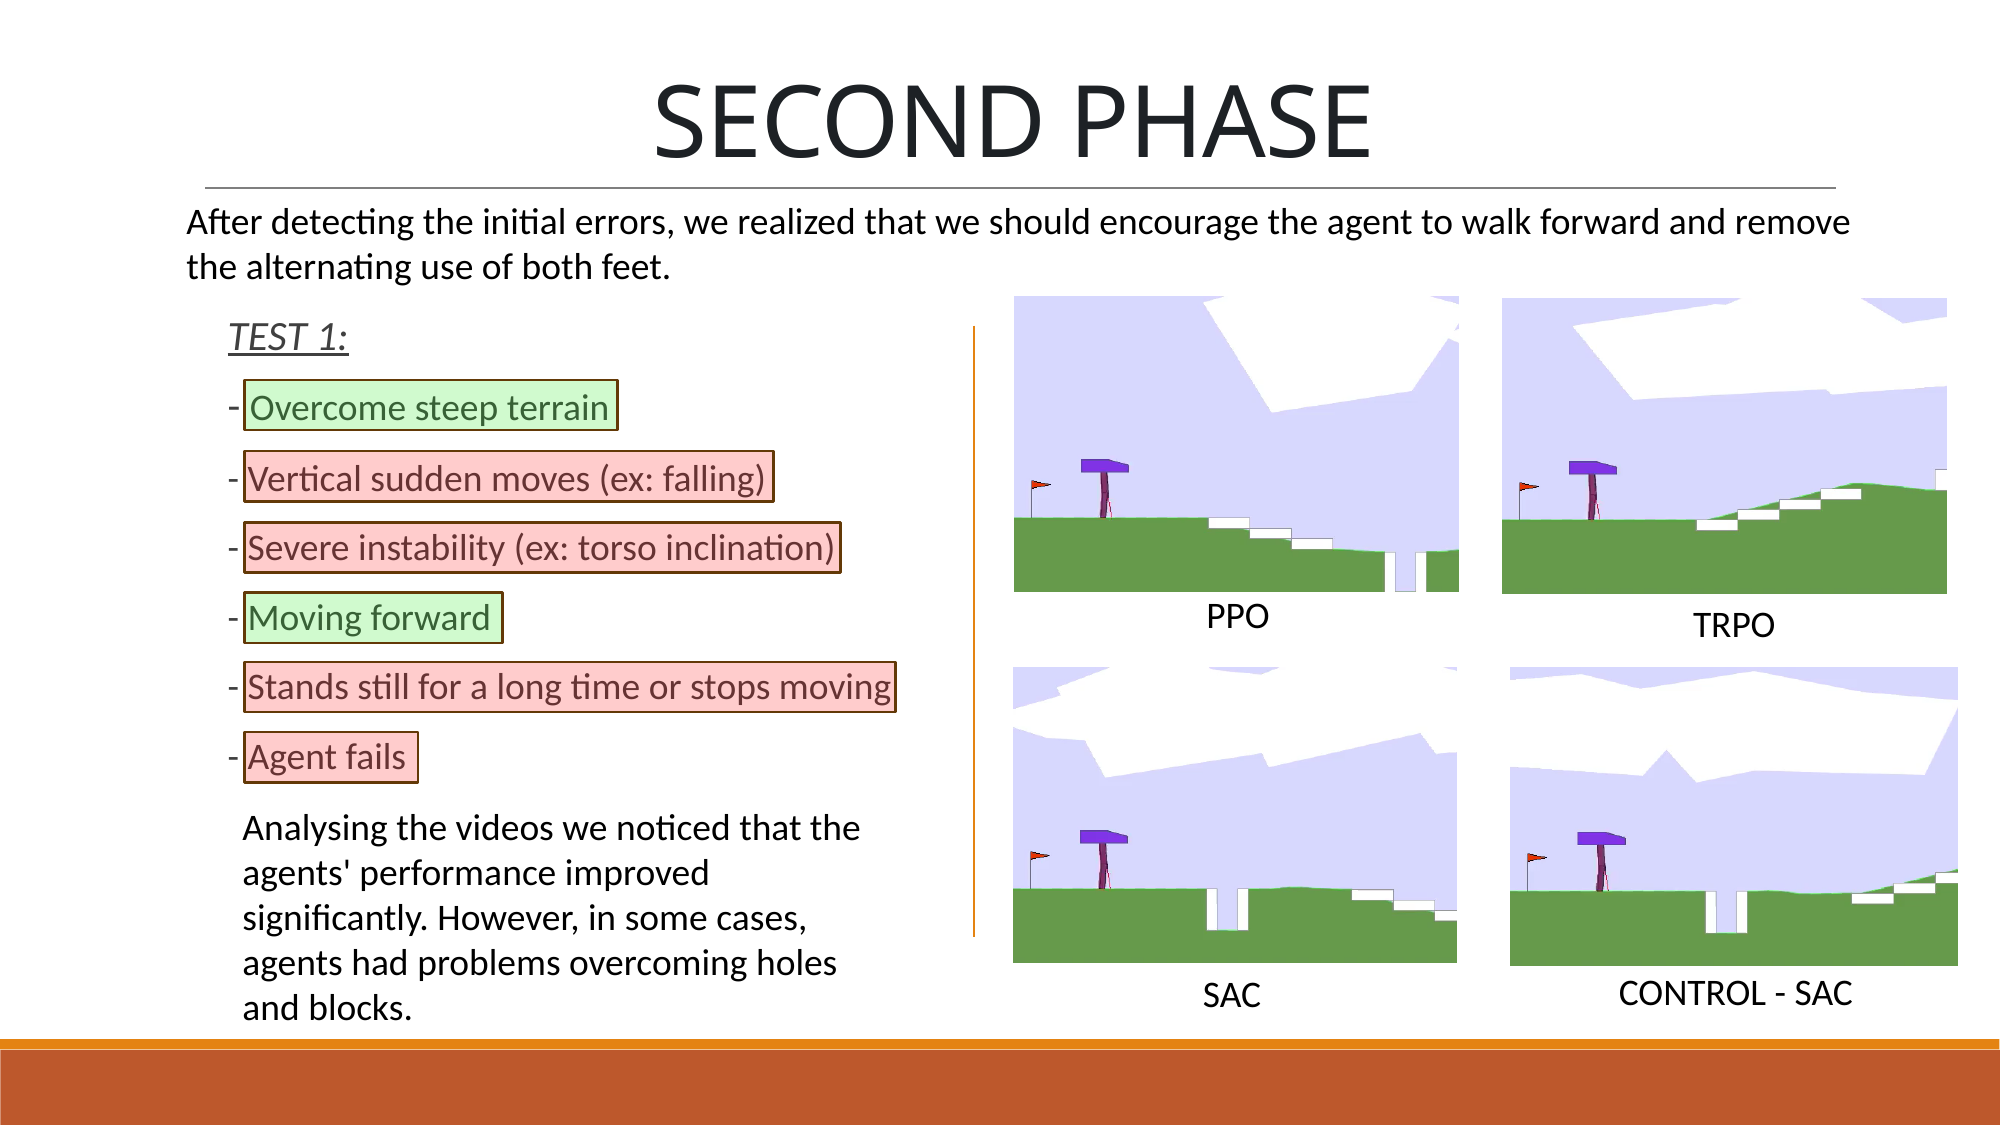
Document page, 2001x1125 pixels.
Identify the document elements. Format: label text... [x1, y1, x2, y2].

text_box SECOND PHASE [164, 68, 1863, 307]
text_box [1012, 666, 1458, 964]
text_box [243, 450, 775, 503]
text_box After detecting the initial errors, we realized that we should encourage the agent to walk forward and remove the alternating use of both feet. [171, 189, 1870, 294]
text_box PPO [1191, 600, 1285, 644]
text_box [243, 591, 504, 644]
text_box TEST 1: [198, 306, 759, 377]
text_box [243, 731, 419, 784]
text_box SAC [1188, 972, 1277, 1023]
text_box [1501, 296, 1948, 595]
text_box TRPO [1678, 604, 1791, 653]
text_box CONTROL - SAC [1603, 975, 1869, 1020]
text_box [1013, 295, 1460, 594]
text_box [243, 379, 619, 431]
text_box [243, 661, 897, 713]
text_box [1509, 666, 1960, 967]
text_box [243, 521, 842, 574]
text_box Analysing the videos we noticed that the agents' performance improved significantly. However, in some cases, agents had problems overcoming holes and blocks. [227, 795, 913, 1036]
text_box - Overcome steep terrain - Vertical sudden moves (ex: falling) - Severe instability (ex: torso inclination) - Moving forward - Stands still for a long time or stops moving - Agent fails [198, 377, 970, 790]
